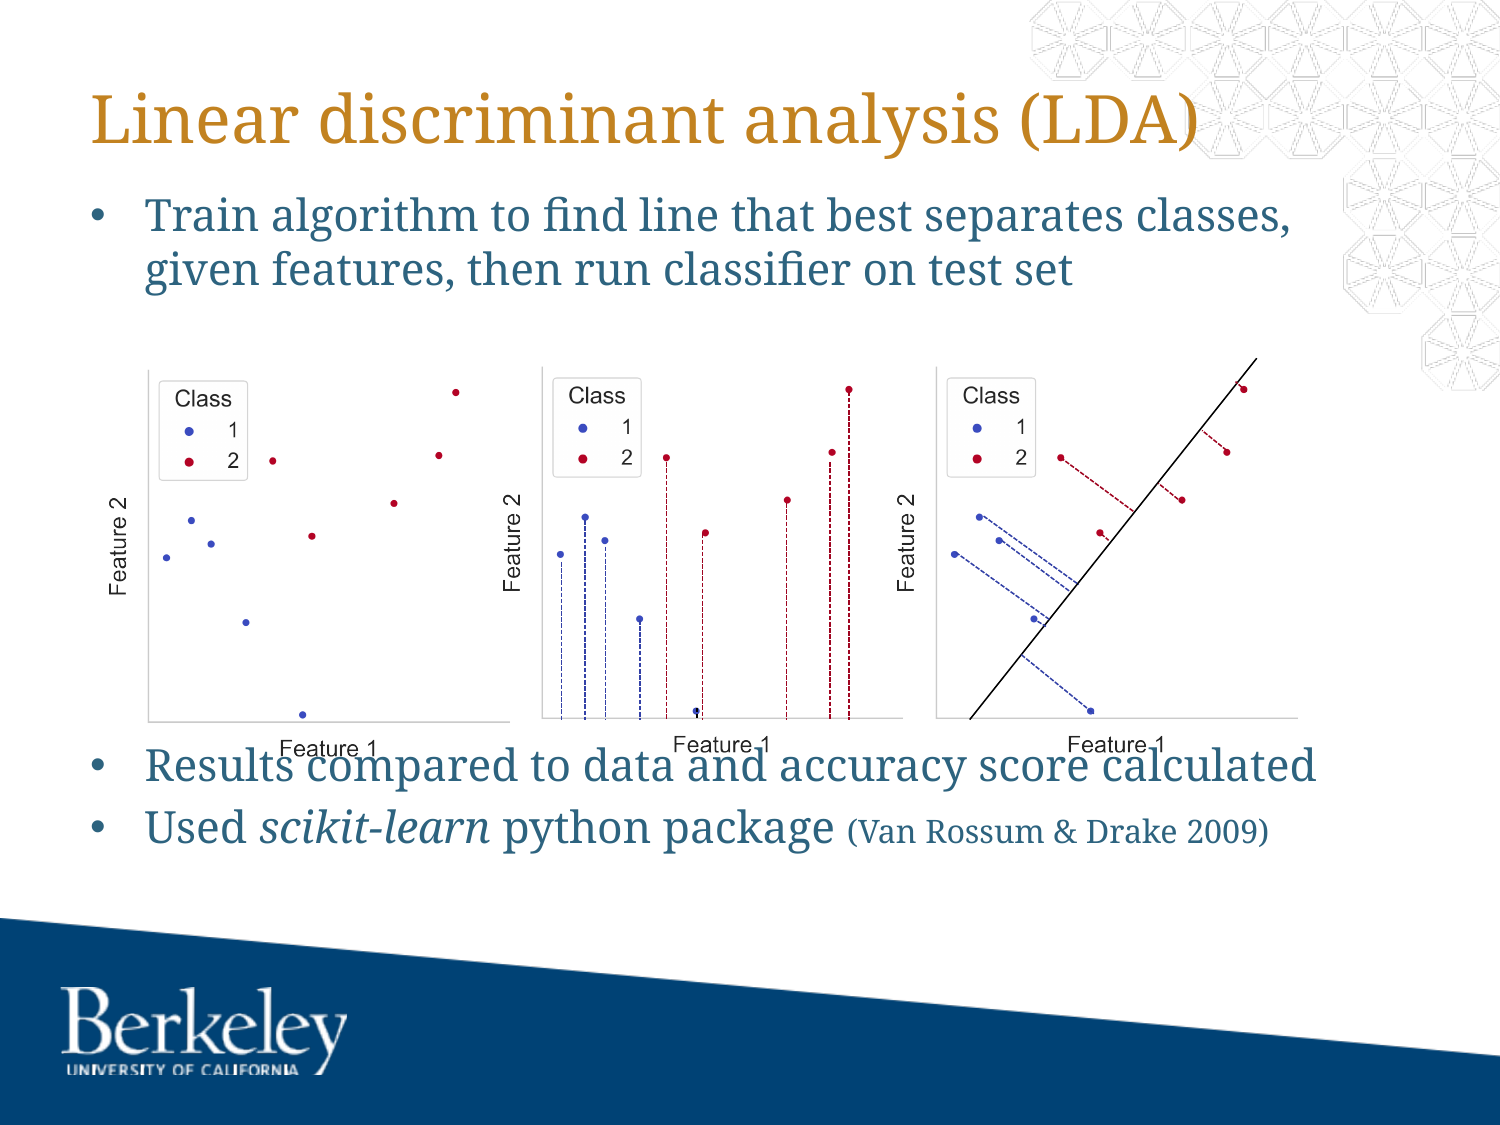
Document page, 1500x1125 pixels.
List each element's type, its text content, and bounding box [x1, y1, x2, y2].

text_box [1062, 459, 1134, 512]
title Linear discriminant analysis (LDA) [75, 22, 1349, 211]
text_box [1158, 482, 1184, 504]
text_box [1037, 621, 1047, 627]
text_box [1100, 533, 1109, 541]
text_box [1021, 654, 1095, 714]
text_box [983, 515, 1079, 585]
picture [100, 357, 1306, 770]
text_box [969, 358, 1257, 720]
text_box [1201, 430, 1227, 451]
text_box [1235, 381, 1247, 392]
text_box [955, 552, 1051, 621]
list Train algorithm to find line that best separates classes, given features, then run classifier on test set Results compared to data and accuracy score calculated Used scikit-learn python package (Van Rossum & Drake 2009) [75, 180, 1345, 914]
